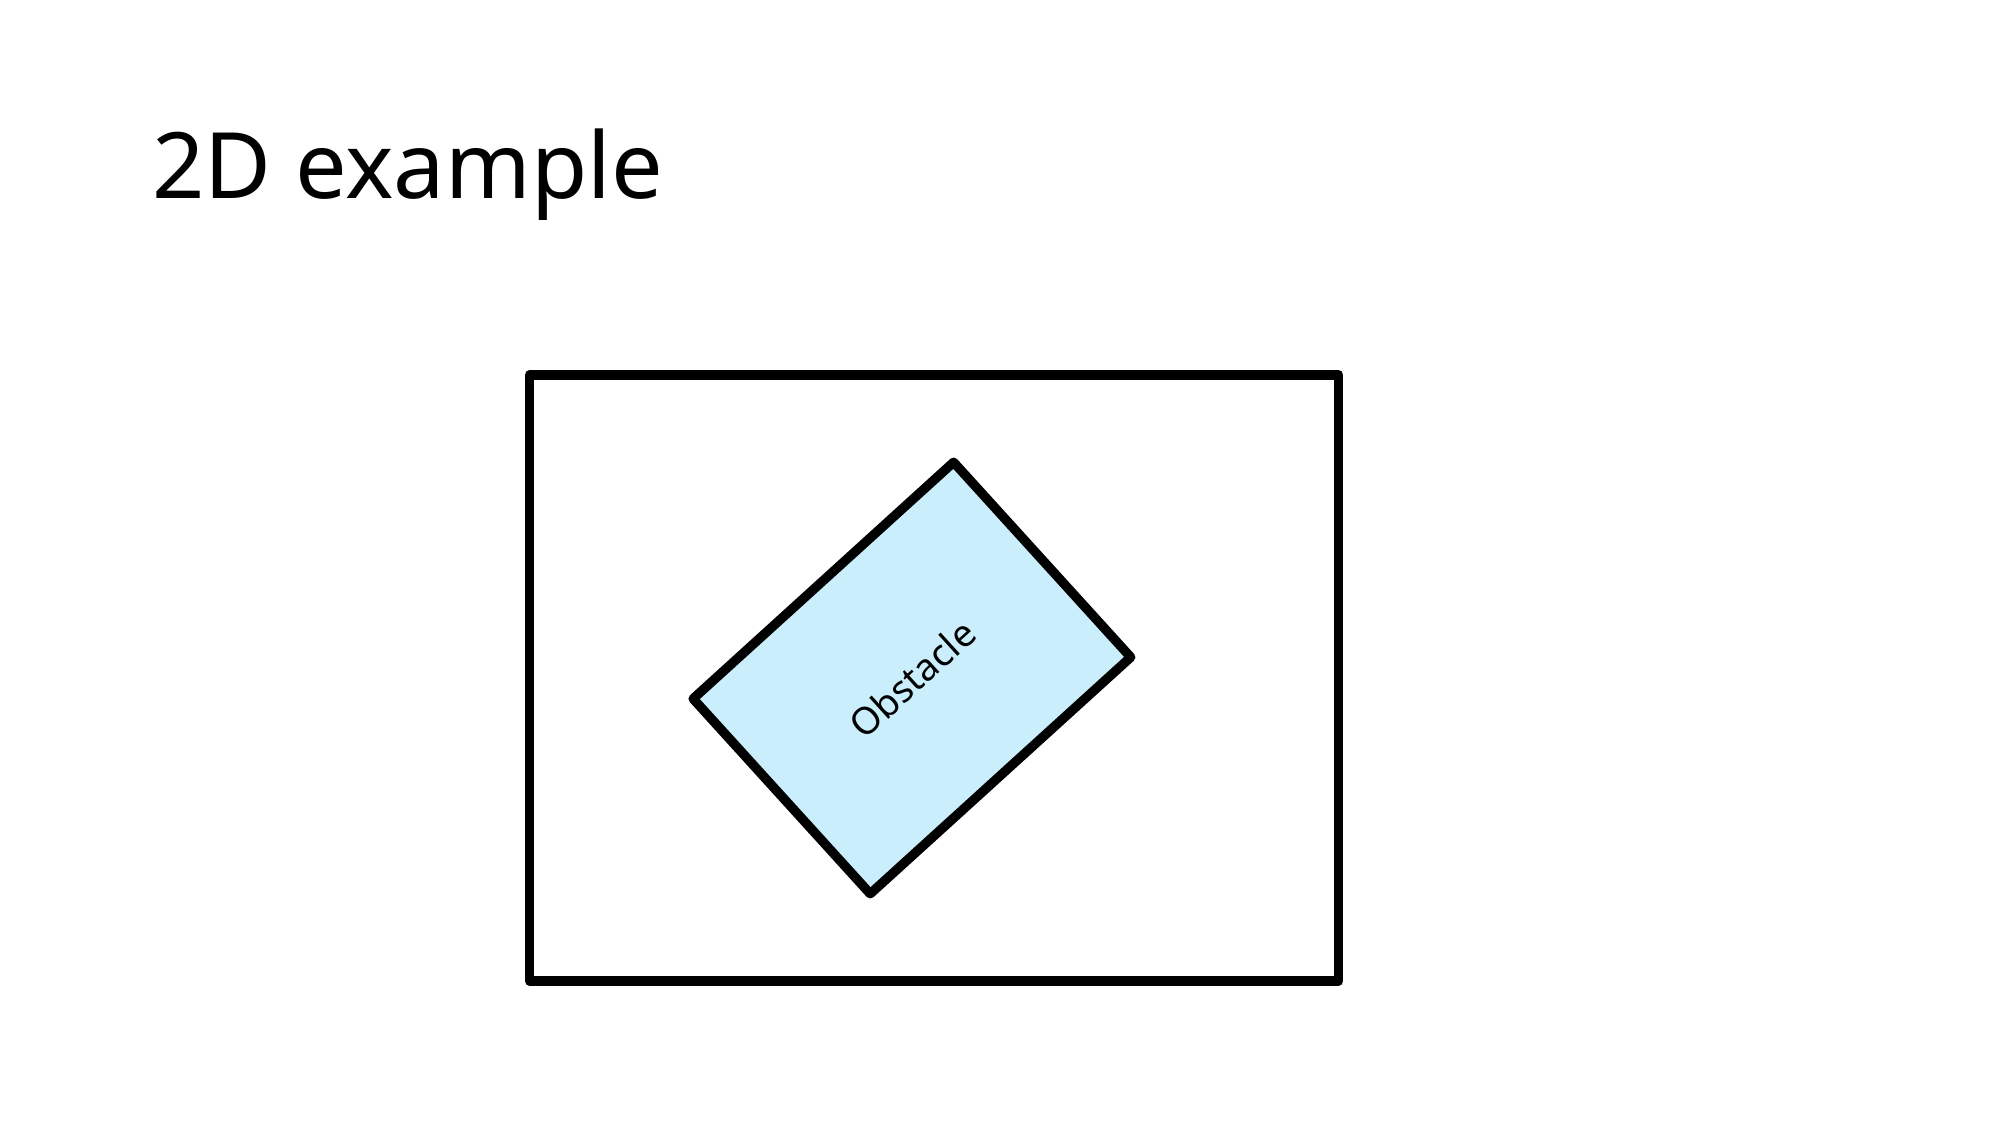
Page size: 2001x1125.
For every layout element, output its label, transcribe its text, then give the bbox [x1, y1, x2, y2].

text_box [529, 374, 1339, 981]
text_box Obstacle [693, 462, 1131, 894]
title 2D example [137, 59, 1863, 278]
